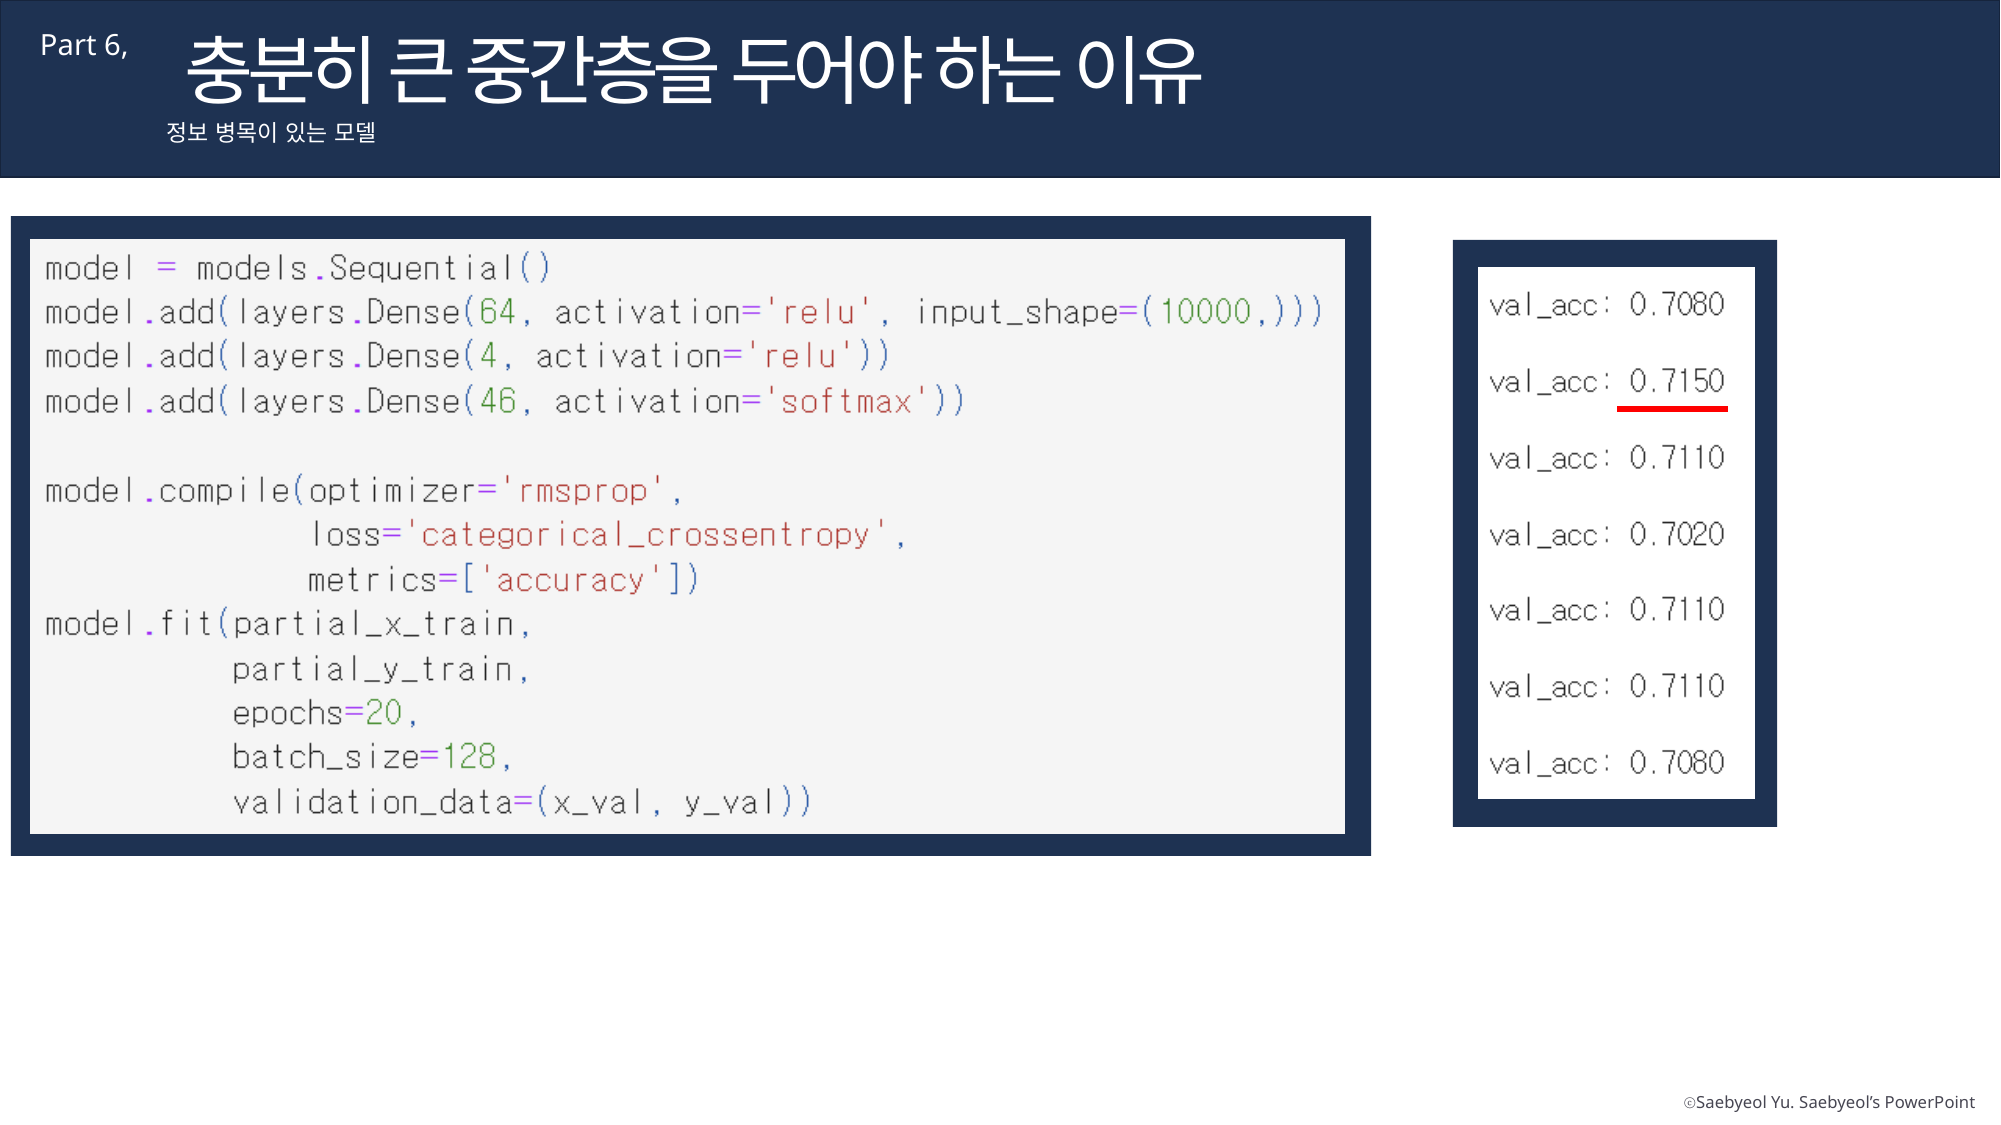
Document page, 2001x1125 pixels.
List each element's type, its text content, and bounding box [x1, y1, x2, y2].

picture [1478, 267, 1755, 799]
text_box [10, 215, 1372, 857]
text_box 정보 병목이 있는 모델 [151, 110, 393, 154]
text_box [0, 0, 2000, 178]
text_box 충분히 큰 중간층을 두어야 하는 이유 [169, 16, 1221, 122]
text_box Part 6, [25, 19, 152, 69]
picture [30, 239, 1345, 834]
text_box [1452, 239, 1778, 828]
